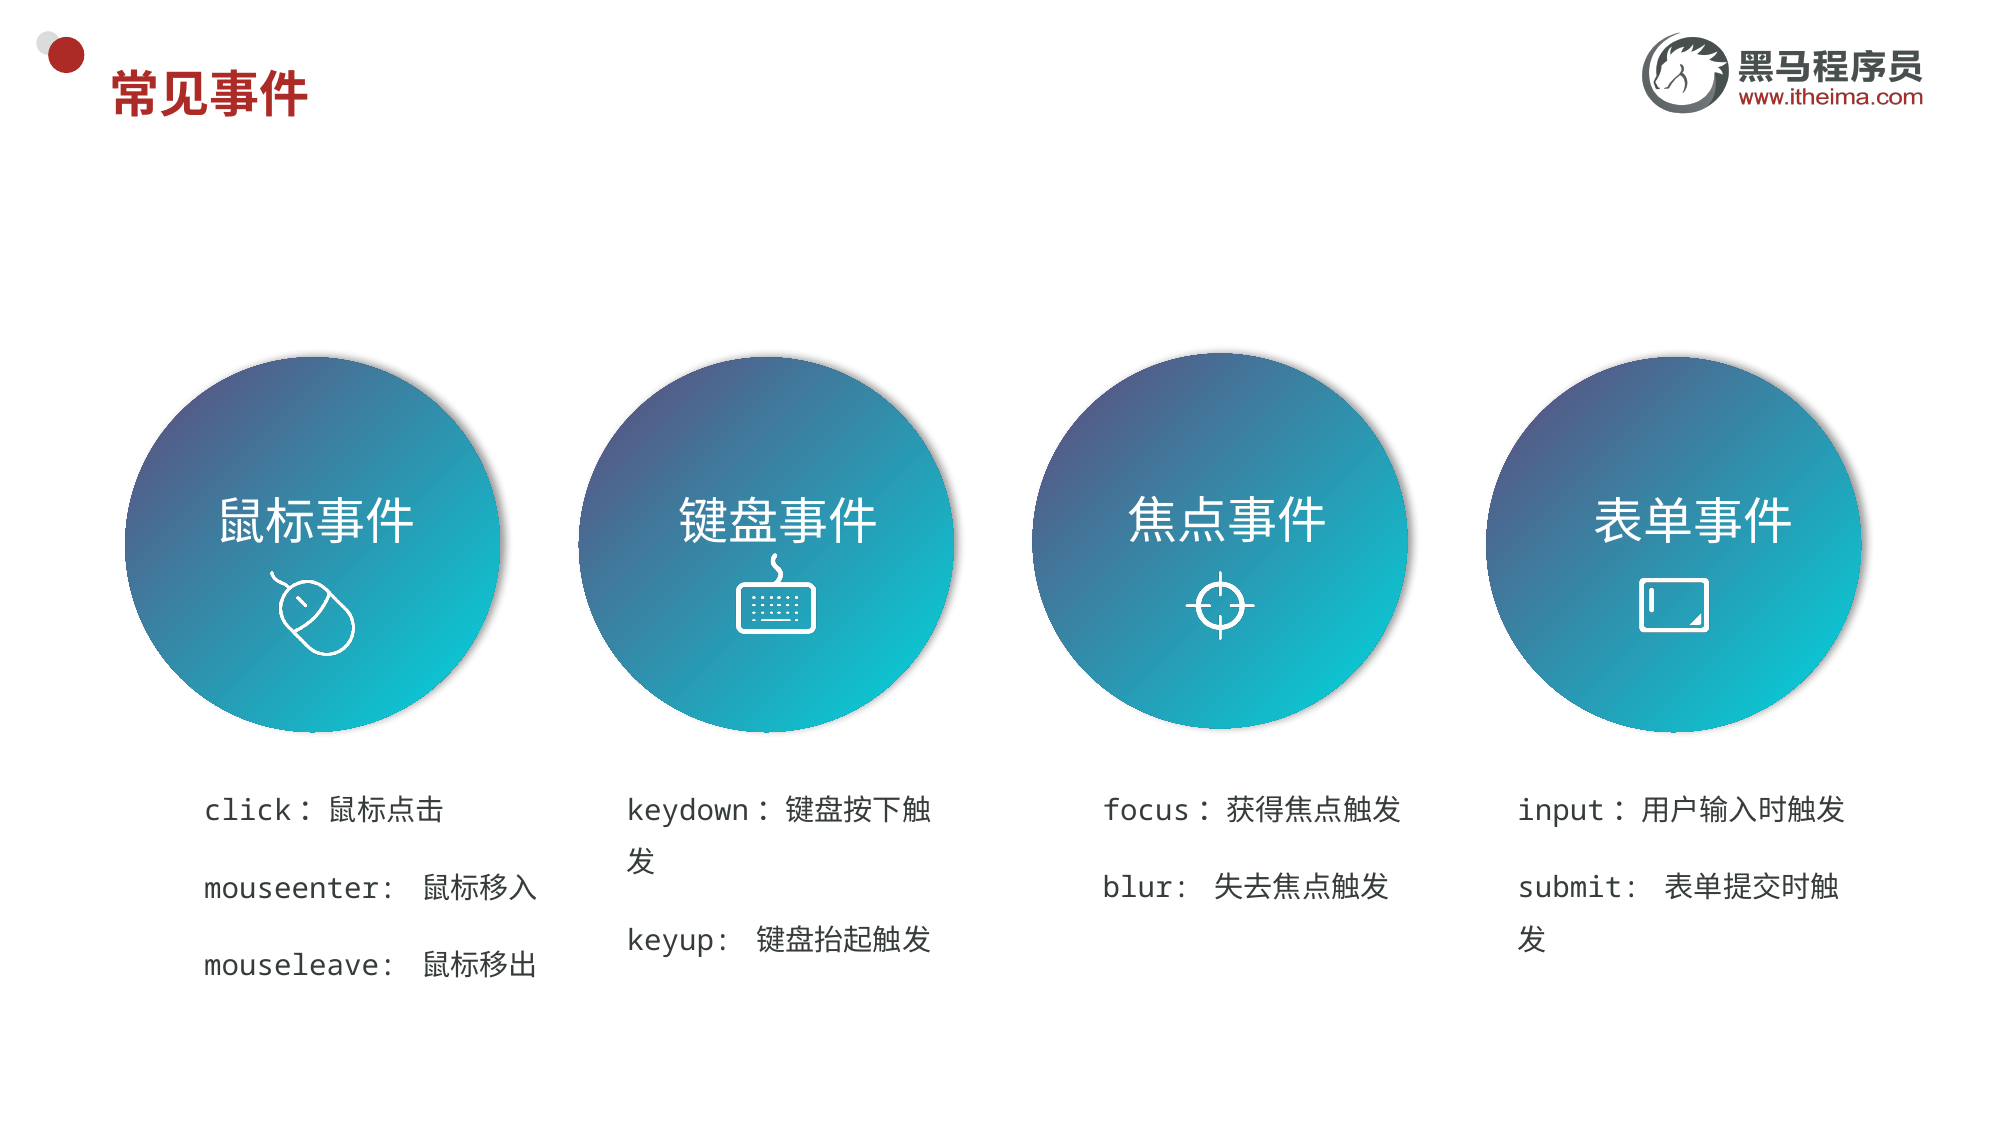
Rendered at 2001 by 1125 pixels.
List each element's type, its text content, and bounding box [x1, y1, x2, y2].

picture [1633, 24, 1937, 125]
title 常见事件 [94, 55, 1858, 133]
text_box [125, 357, 500, 733]
text_box input：用户输入时触发 submit: 表单提交时触发 [1502, 766, 1878, 964]
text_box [1032, 353, 1408, 729]
text_box keydown：键盘按下触发 keyup: 键盘抬起触发 [611, 766, 969, 964]
text_box focus：获得焦点触发 blur: 失去焦点触发 [1087, 766, 1445, 911]
text_box click：鼠标点击 mouseenter: 鼠标移入 mouseleave: 鼠标移出 [189, 766, 579, 989]
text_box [578, 357, 954, 733]
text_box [1486, 357, 1862, 733]
